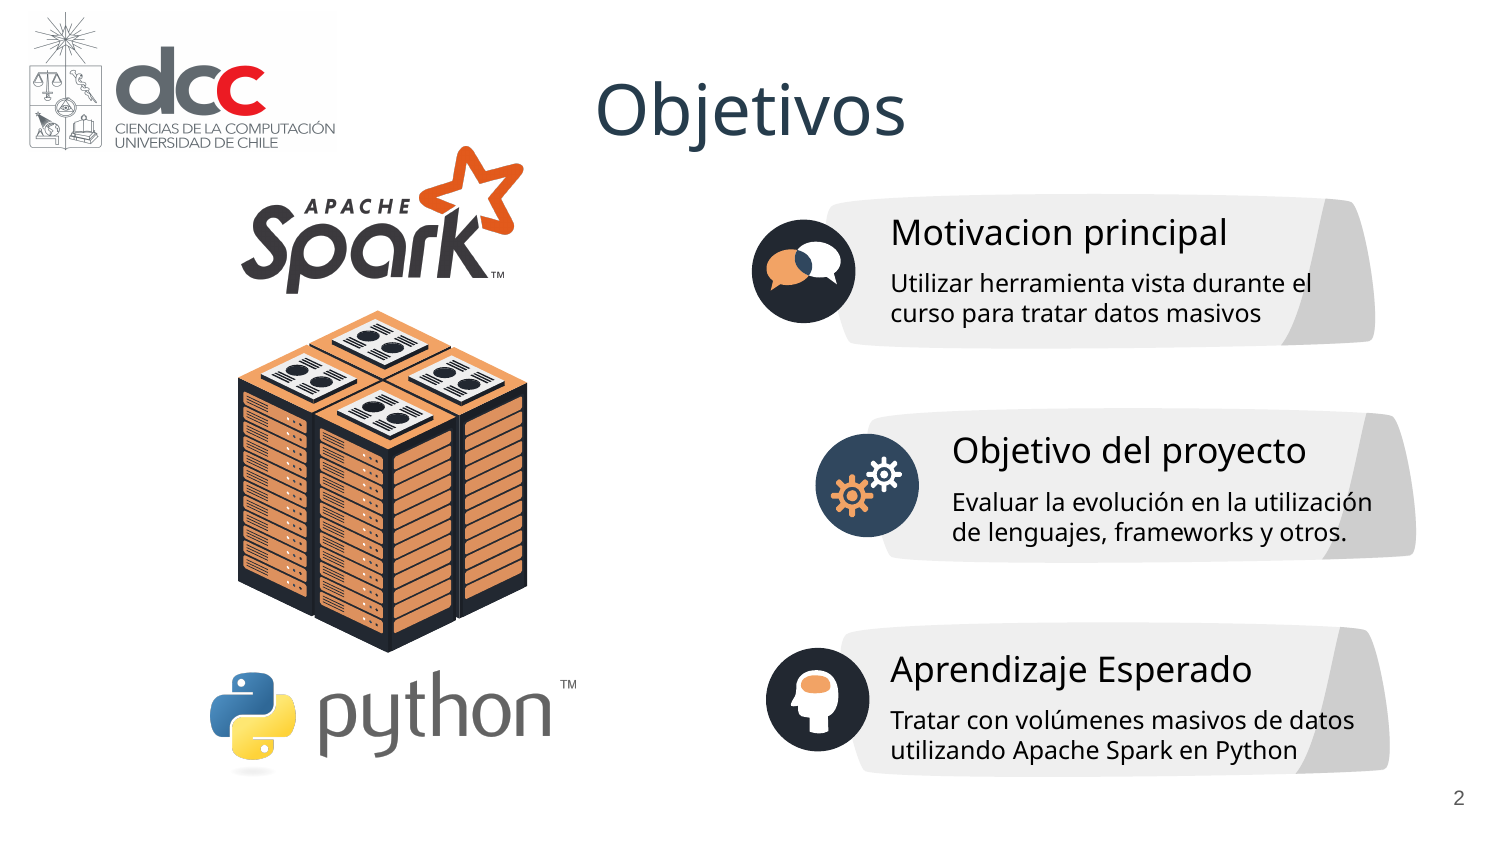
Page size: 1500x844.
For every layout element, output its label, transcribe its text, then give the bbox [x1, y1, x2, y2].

text_box [751, 219, 856, 324]
text_box [766, 647, 870, 752]
text_box Evaluar la evolución en la utilización de lenguajes, frameworks y otros. [936, 471, 1401, 559]
text_box [797, 241, 841, 285]
text_box [1401, 434, 1417, 557]
text_box [866, 456, 902, 493]
text_box Tratar con volúmenes masivos de datos utilizando Apache Spark en Python [875, 689, 1385, 777]
text_box Motivacion principal [875, 195, 1340, 252]
text_box [1385, 695, 1390, 769]
text_box [1280, 199, 1376, 346]
text_box [867, 408, 1366, 563]
text_box [840, 622, 1339, 773]
text_box [846, 490, 858, 502]
text_box Aprendizaje Esperado [875, 632, 1340, 689]
text_box [766, 249, 809, 291]
text_box Objetivo del proyecto [936, 414, 1401, 471]
text_box Utilizar herramienta vista durante el curso para tratar datos masivos [875, 252, 1340, 340]
text_box [880, 470, 889, 479]
picture [209, 669, 576, 777]
text_box [794, 250, 813, 276]
text_box [800, 675, 831, 694]
slide_number ‹#› [1389, 764, 1480, 830]
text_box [237, 310, 528, 654]
text_box [825, 199, 1284, 349]
text_box [790, 670, 839, 734]
text_box [1338, 626, 1384, 689]
picture [28, 10, 525, 294]
text_box Objetivos [340, 67, 1385, 147]
text_box [815, 433, 919, 538]
text_box [830, 474, 874, 518]
